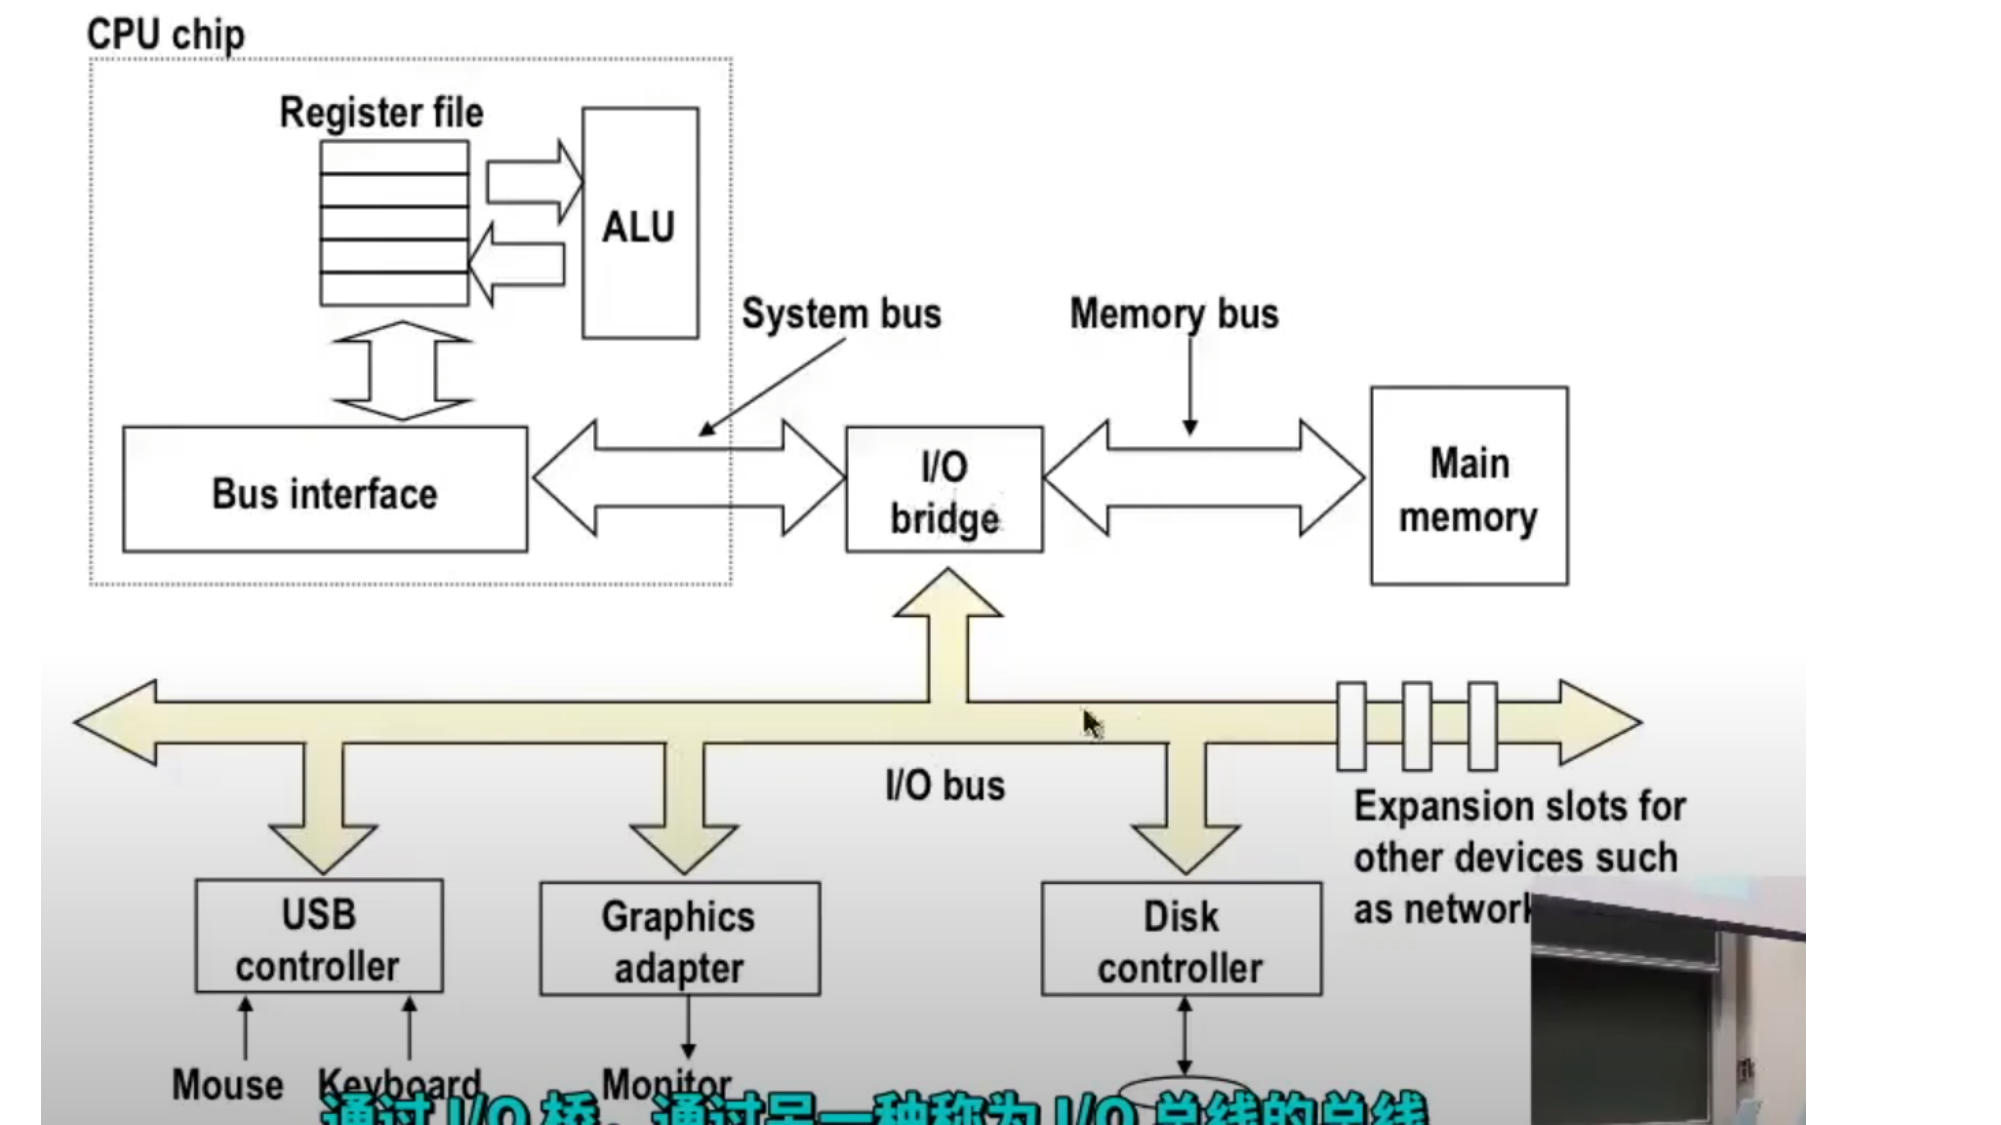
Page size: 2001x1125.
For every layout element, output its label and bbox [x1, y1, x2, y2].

picture [41, 0, 1806, 1125]
